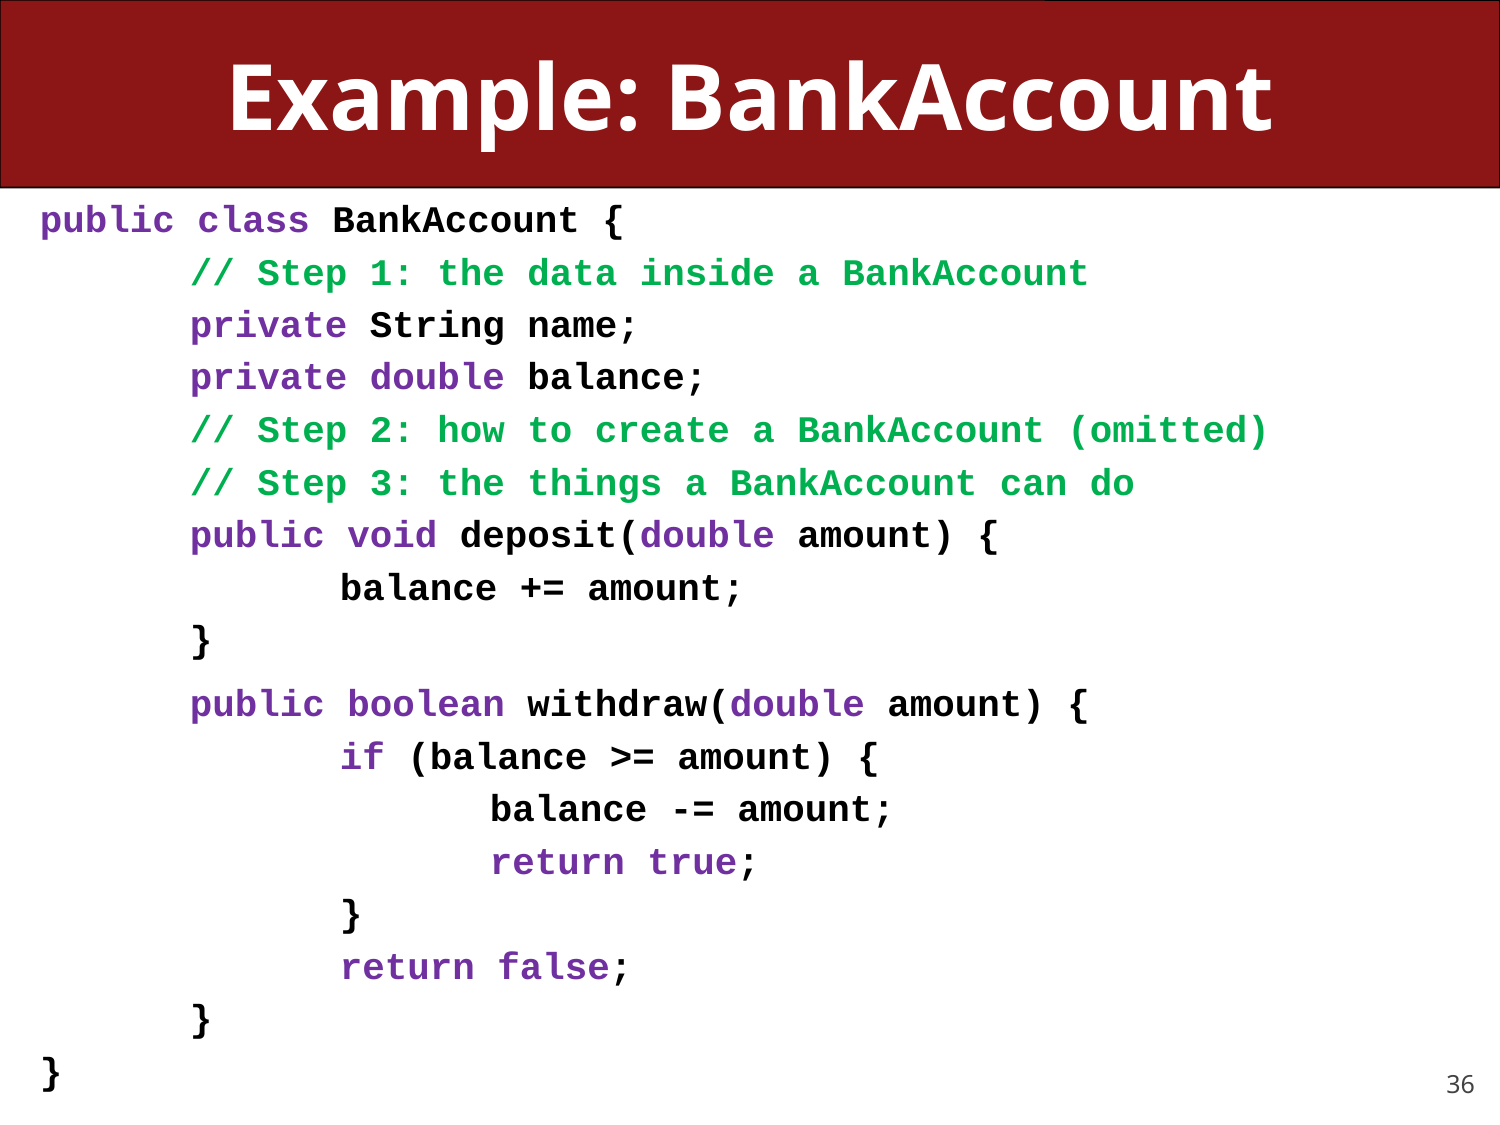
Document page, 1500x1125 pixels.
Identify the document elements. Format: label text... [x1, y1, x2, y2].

list public class BankAccount { // Step 1: the data inside a BankAccount private String name; private double balance; // Step 2: how to create a BankAccount (omitted) // Step 3: the things a BankAccount can do public void deposit(double amount) { balance += amount; } public boolean withdraw(double amount) { if (balance >= amount) { balance -= amount; return true; } return false; } } [24, 187, 1475, 1063]
title Example: BankAccount [75, 0, 1425, 187]
